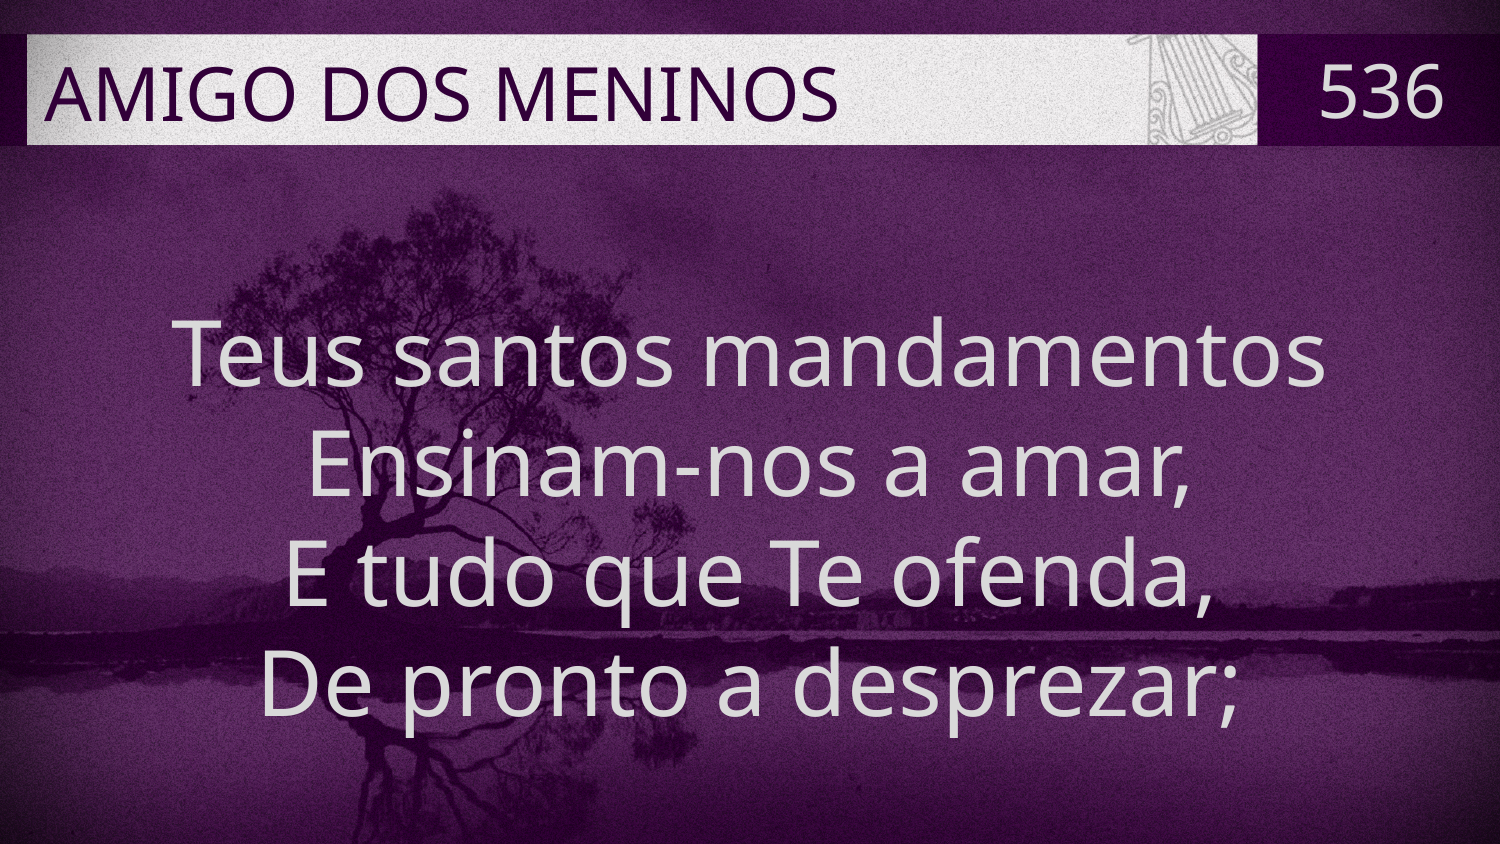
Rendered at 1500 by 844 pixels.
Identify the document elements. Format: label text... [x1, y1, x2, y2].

title AMIGO DOS MENINOS [29, 33, 1258, 151]
picture [0, 0, 1500, 185]
list Teus santos mandamentos Ensinam-nos a amar, E tudo que Te ofenda, De pronto a desprezar; [0, 185, 1500, 844]
list 536 [1281, 36, 1483, 143]
